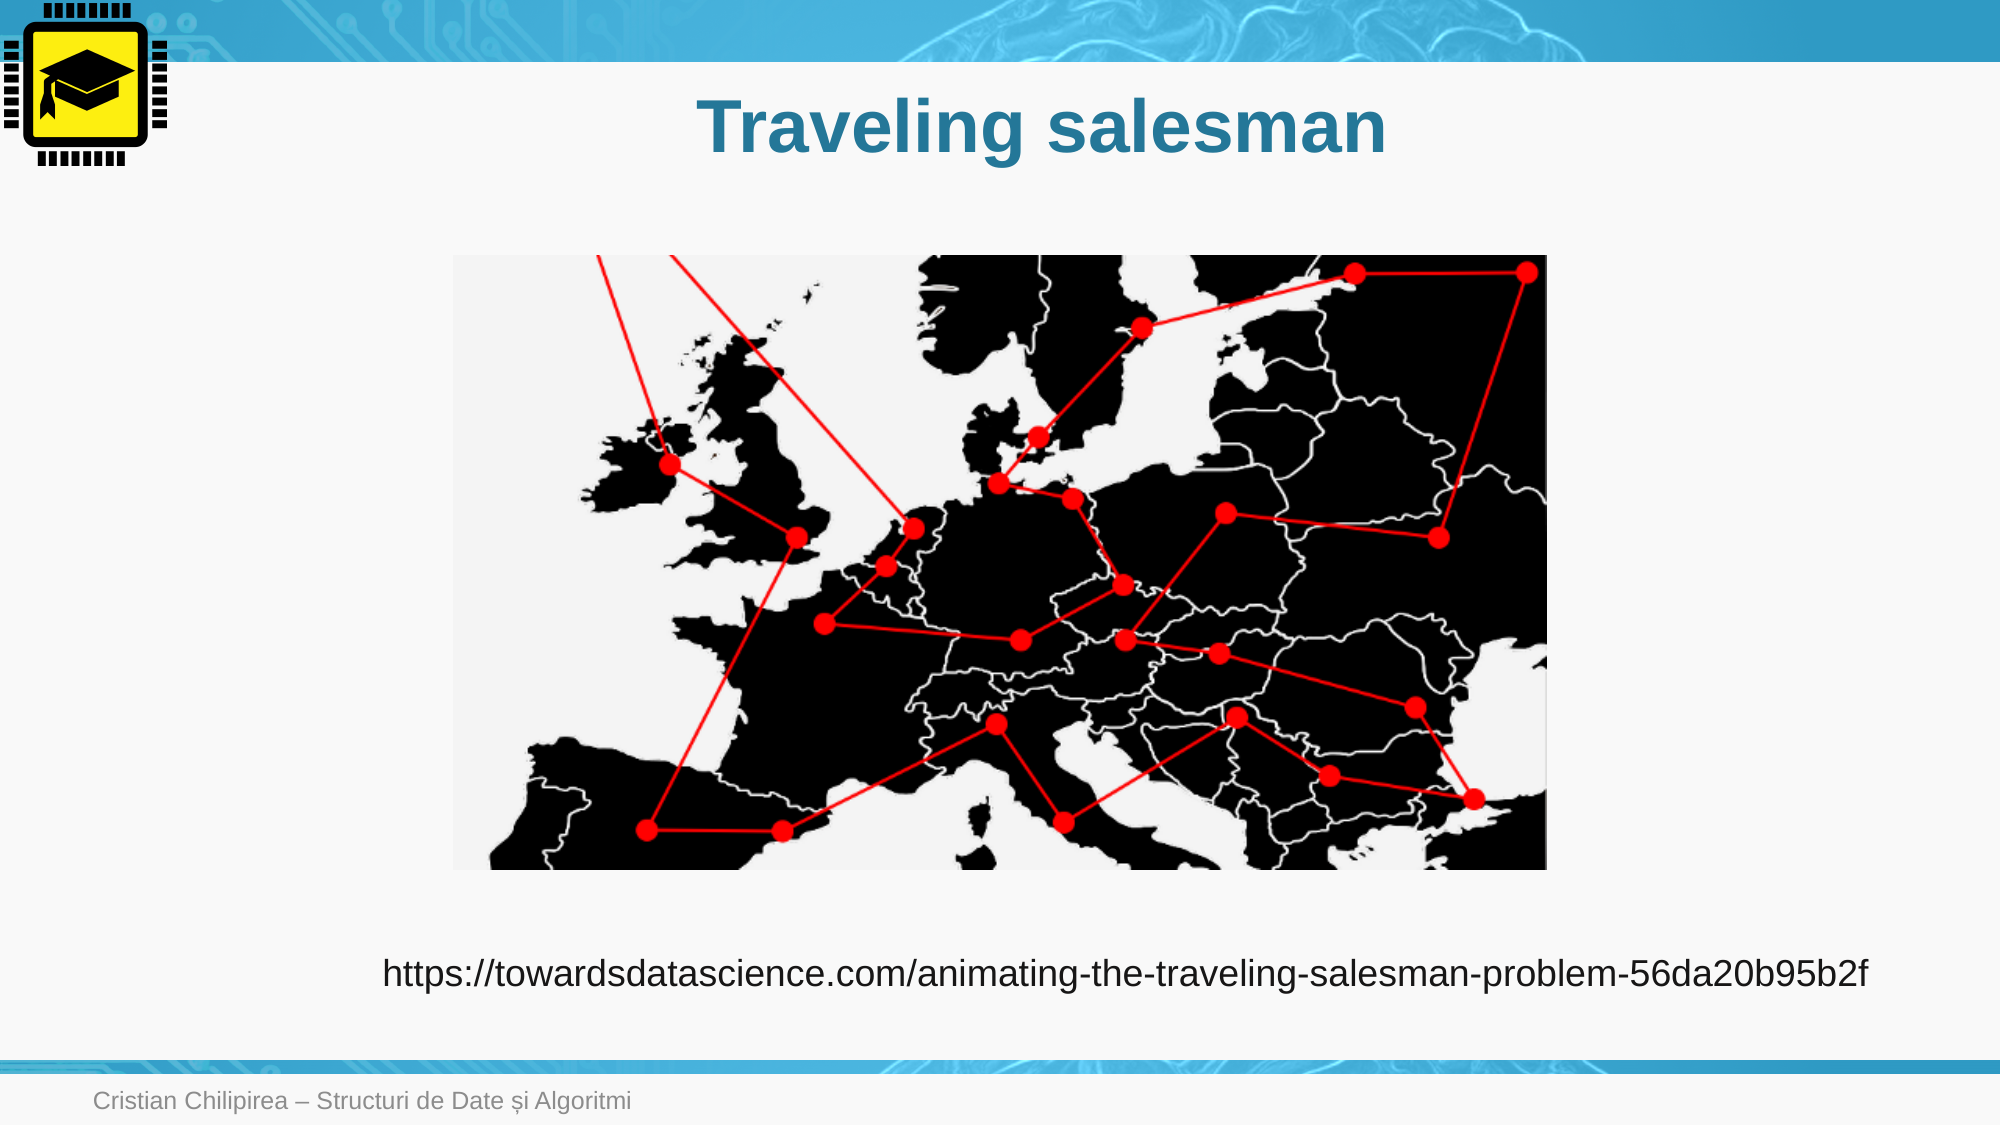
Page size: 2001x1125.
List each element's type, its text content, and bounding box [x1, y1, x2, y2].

text_box https://towardsdatascience.com/animating-the-traveling-salesman-problem-56da20b95b2f [367, 941, 2000, 1001]
footer Cristian Chilipirea – Structuri de Date și Algoritmi [77, 1073, 1338, 1125]
title Traveling salesman [170, 76, 1915, 180]
picture [0, 1060, 2000, 1074]
picture [0, 0, 2000, 166]
picture [453, 255, 1547, 870]
